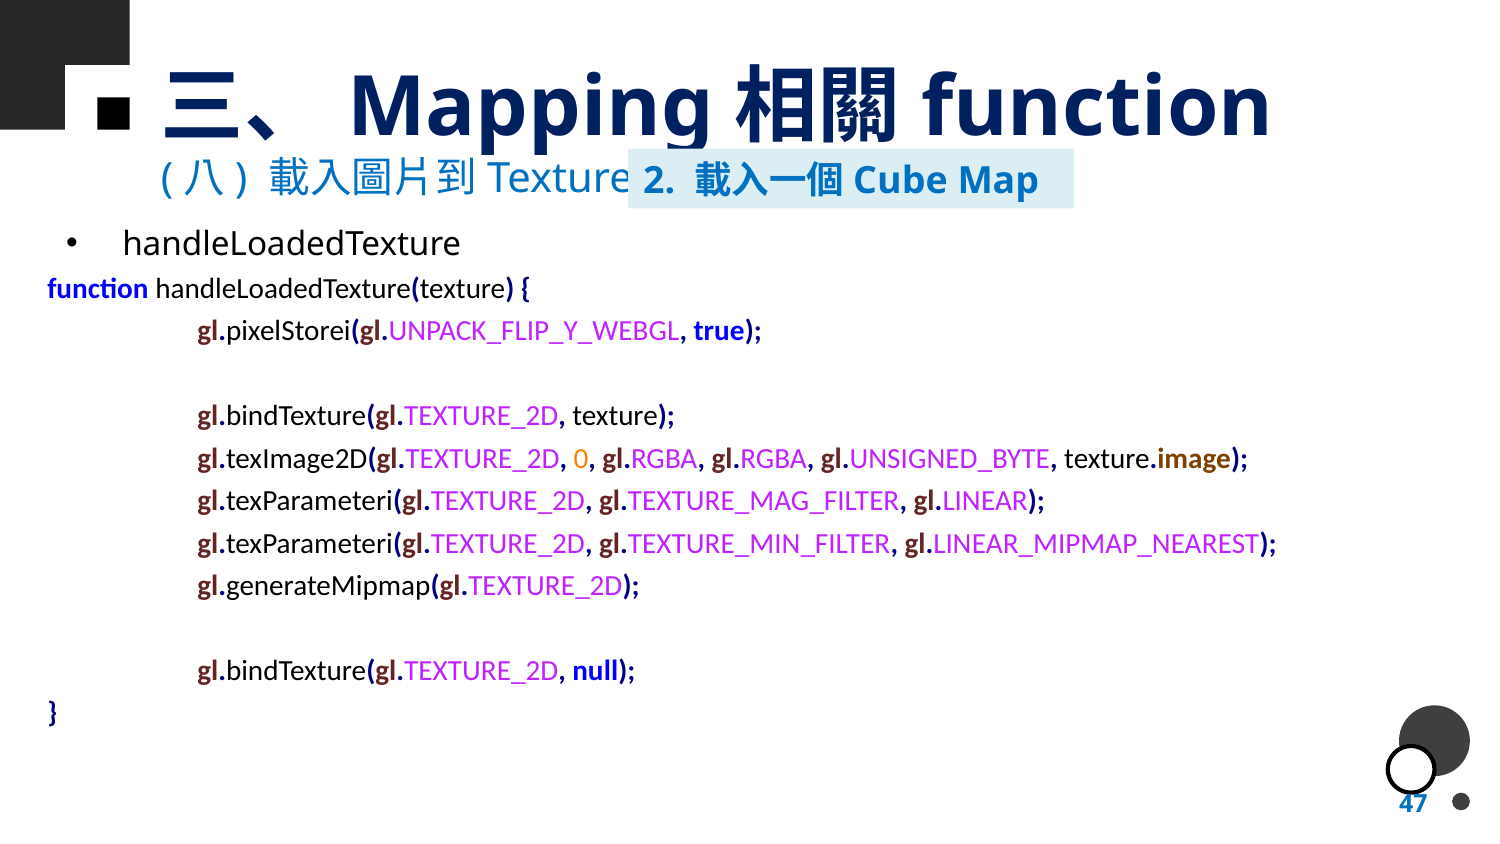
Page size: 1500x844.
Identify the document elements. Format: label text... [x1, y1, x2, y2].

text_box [1387, 705, 1471, 811]
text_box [0, 0, 130, 130]
text_box (八) 載入圖片到Texture [145, 143, 660, 209]
slide_number 47 [1092, 793, 1443, 827]
title 三、Mapping相關function [145, 32, 1319, 173]
text_box 2. 載入一個Cube Map [628, 148, 1074, 209]
text_box handleLoadedTexture function handleLoadedTexture(texture) { gl.pixelStorei(gl.UNPACK_FLIP_Y_WEBGL, true); gl.bindTexture(gl.TEXTURE_2D, texture); gl.texImage2D(gl.TEXTURE_2D, 0, gl.RGBA, gl.RGBA, gl.UNSIGNED_BYTE, texture.image); gl.texParameteri(gl.TEXTURE_2D, gl.TEXTURE_MAG_FILTER, gl.LINEAR); gl.texParameteri(gl.TEXTURE_2D, gl.TEXTURE_MIN_FILTER, gl.LINEAR_MIPMAP_NEAREST); gl.generateMipmap(gl.TEXTURE_2D); gl.bindTexture(gl.TEXTURE_2D, null); } [32, 214, 1461, 793]
